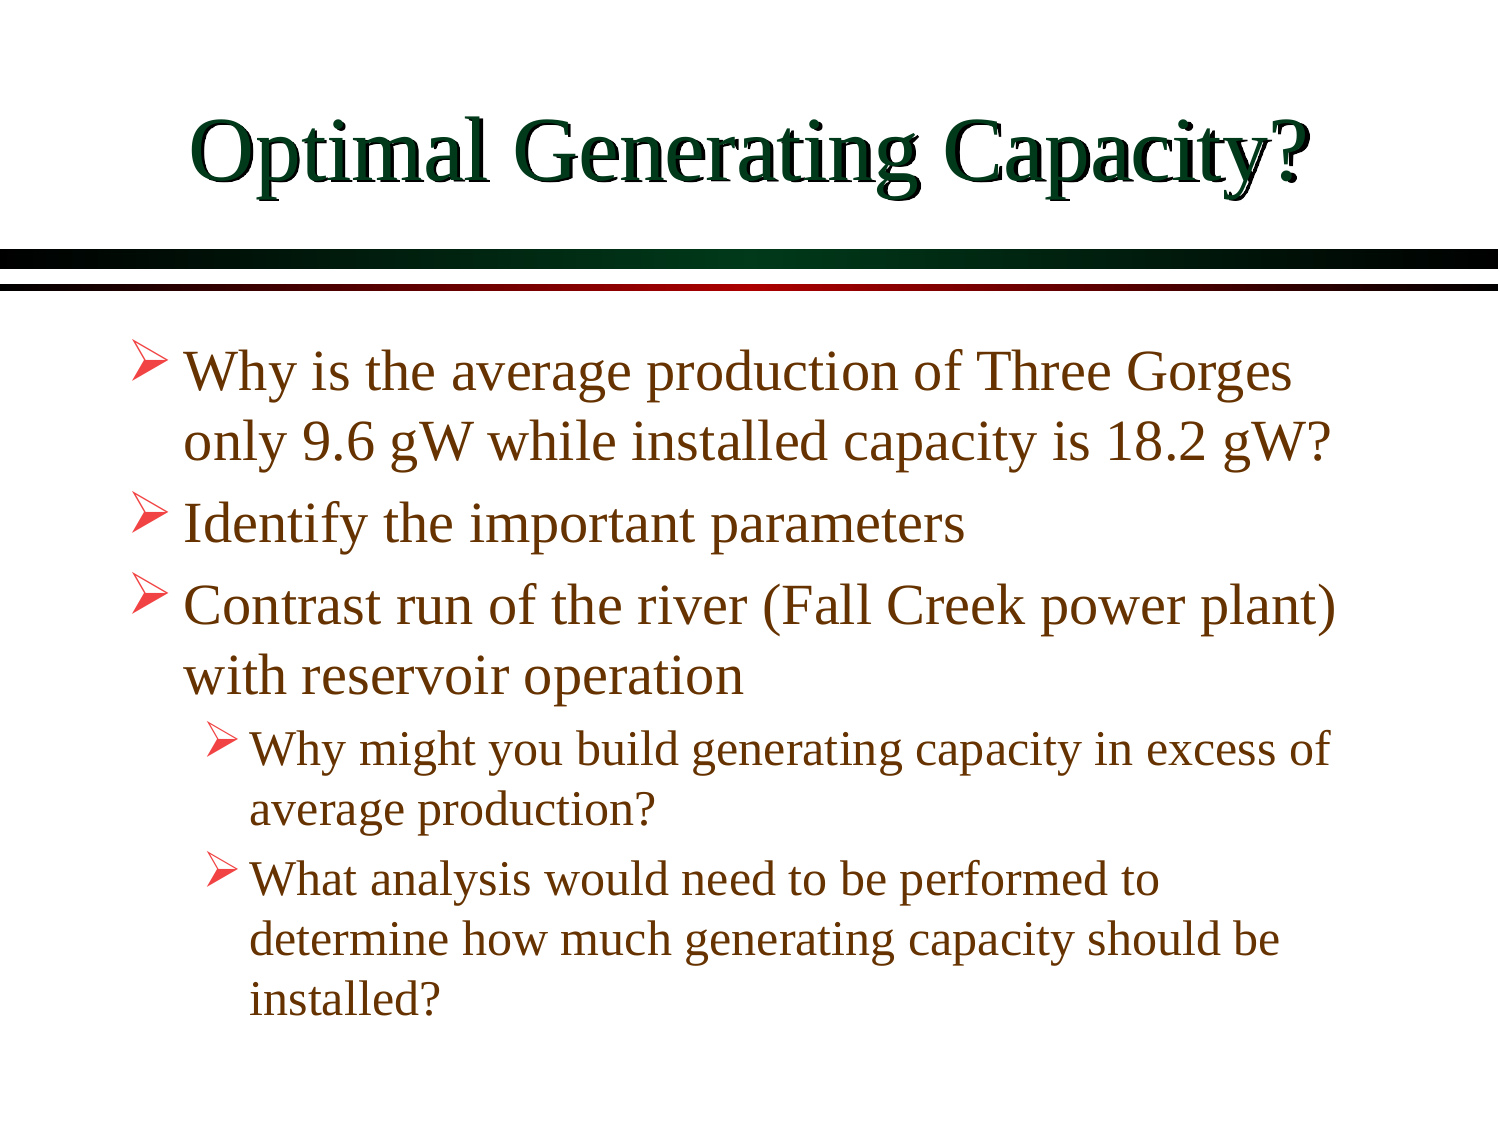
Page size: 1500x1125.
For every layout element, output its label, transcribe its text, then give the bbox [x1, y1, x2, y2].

list Why is the average production of Three Gorges only 9.6 gW while installed capacity is 18.2 gW? Identify the important parameters Contrast run of the river (Fall Creek power plant) with reservoir operation Why might you build generating capacity in excess of average production? What analysis would need to be performed to determine how much generating capacity should be installed? [112, 324, 1388, 1001]
title Optimal Generating Capacity? [112, 49, 1388, 238]
